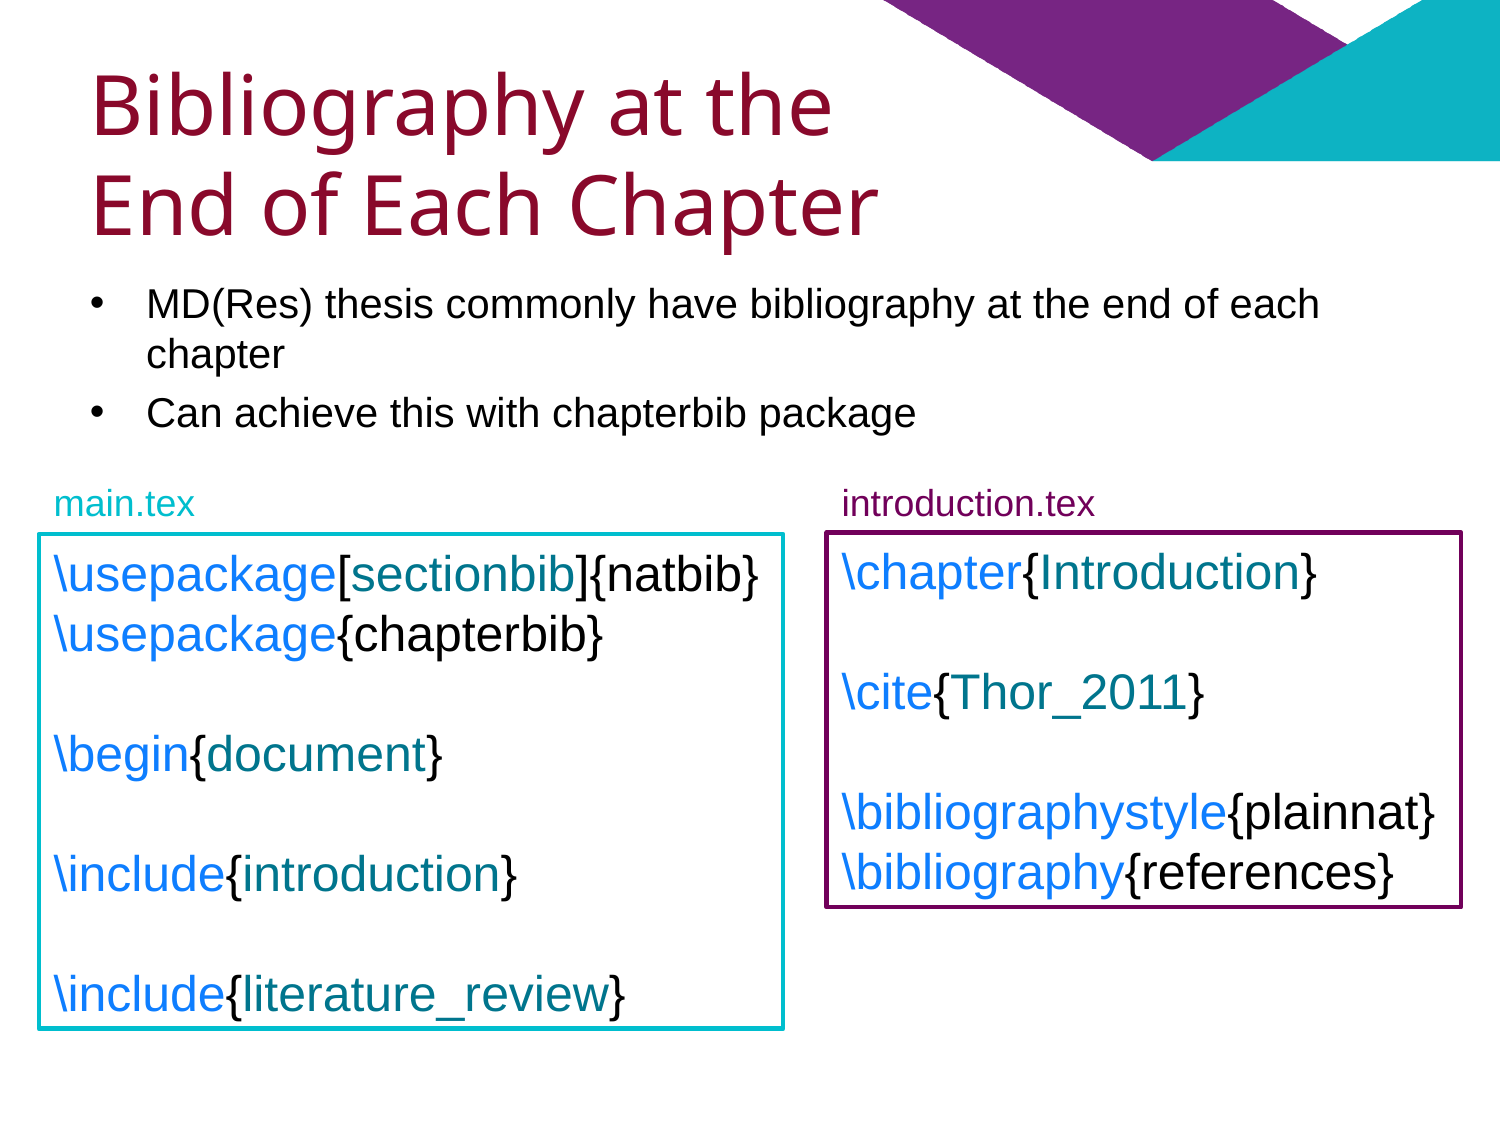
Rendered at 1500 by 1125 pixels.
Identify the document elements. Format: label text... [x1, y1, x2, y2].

list MD(Res) thesis commonly have bibliography at the end of each chapter Can achieve this with chapterbib package [75, 269, 1419, 420]
title Bibliography at the End of Each Chapter [75, 45, 1425, 233]
picture [0, 0, 1500, 163]
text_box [826, 471, 1462, 912]
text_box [38, 471, 784, 1035]
